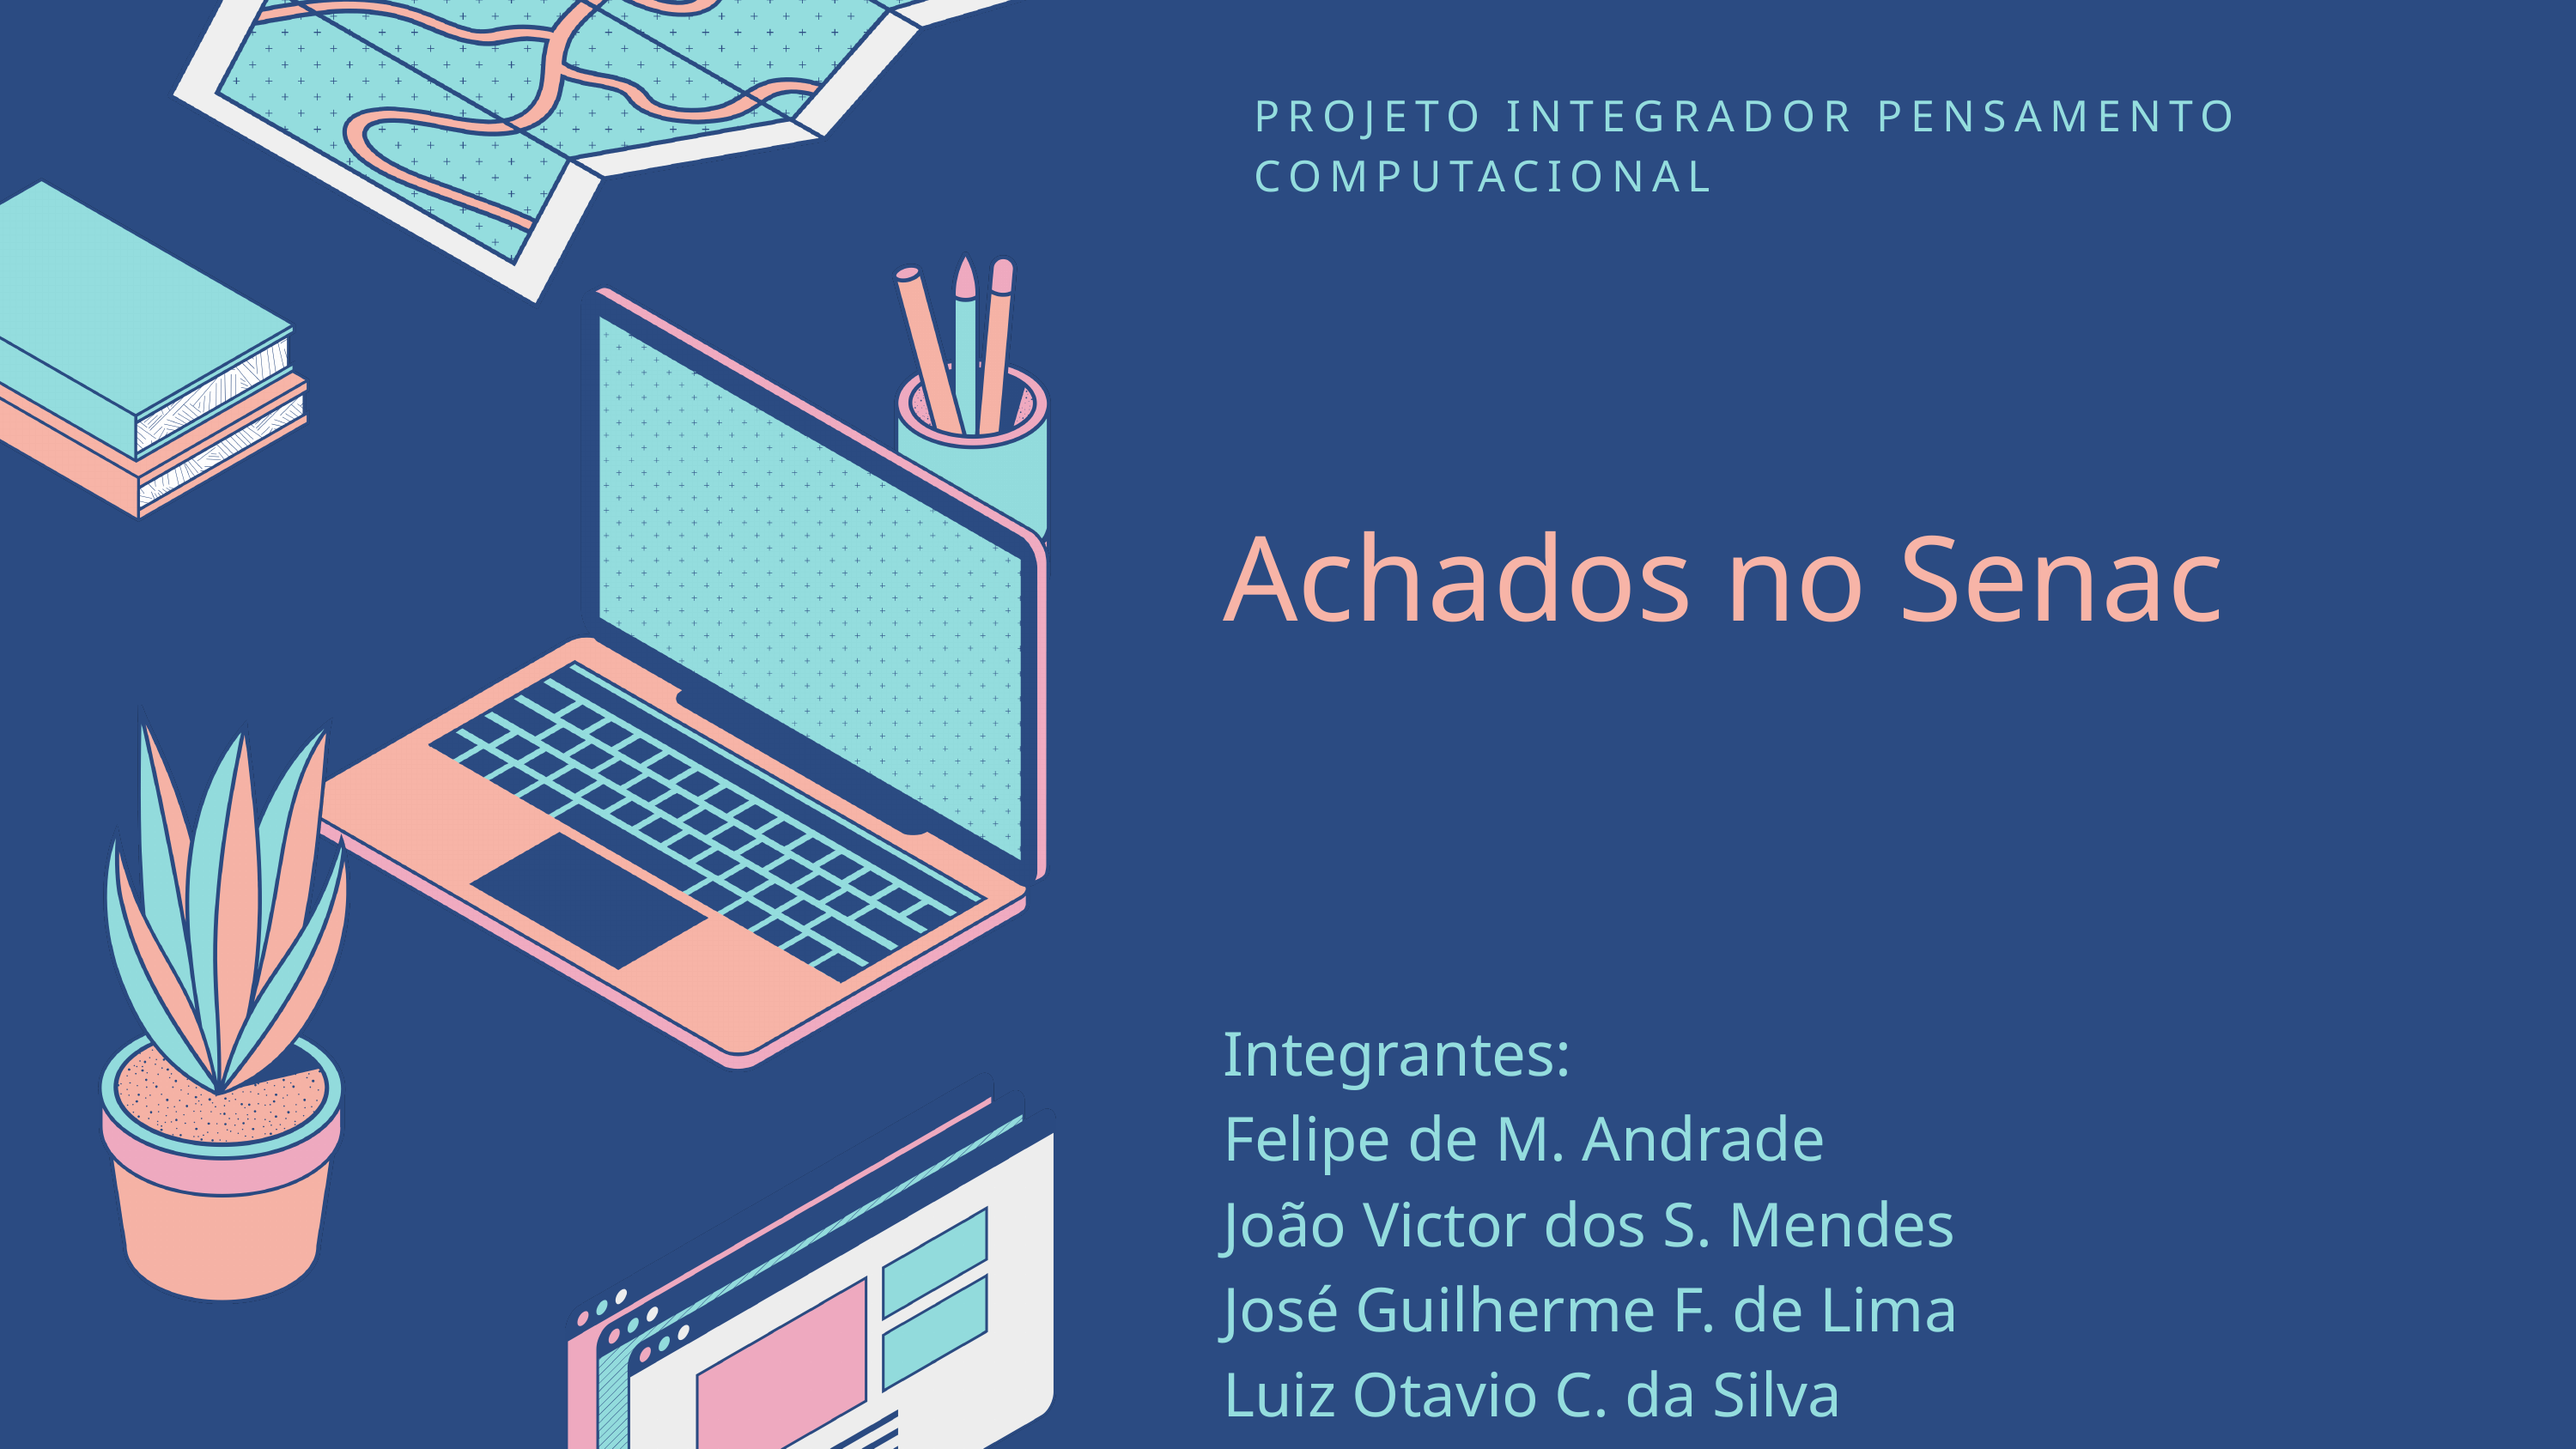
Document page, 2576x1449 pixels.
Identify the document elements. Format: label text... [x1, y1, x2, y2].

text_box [0, 0, 1119, 1449]
text_box PROJETO INTEGRADOR PENSAMENTO COMPUTACIONAL [1254, 81, 2249, 201]
text_box Integrantes: Felipe de M. Andrade João Victor dos S. Mendes José Guilherme F. de Lima Luiz Otavio C. da Silva [1223, 1003, 2022, 1449]
text_box Achados no Senac [1223, 524, 2381, 765]
